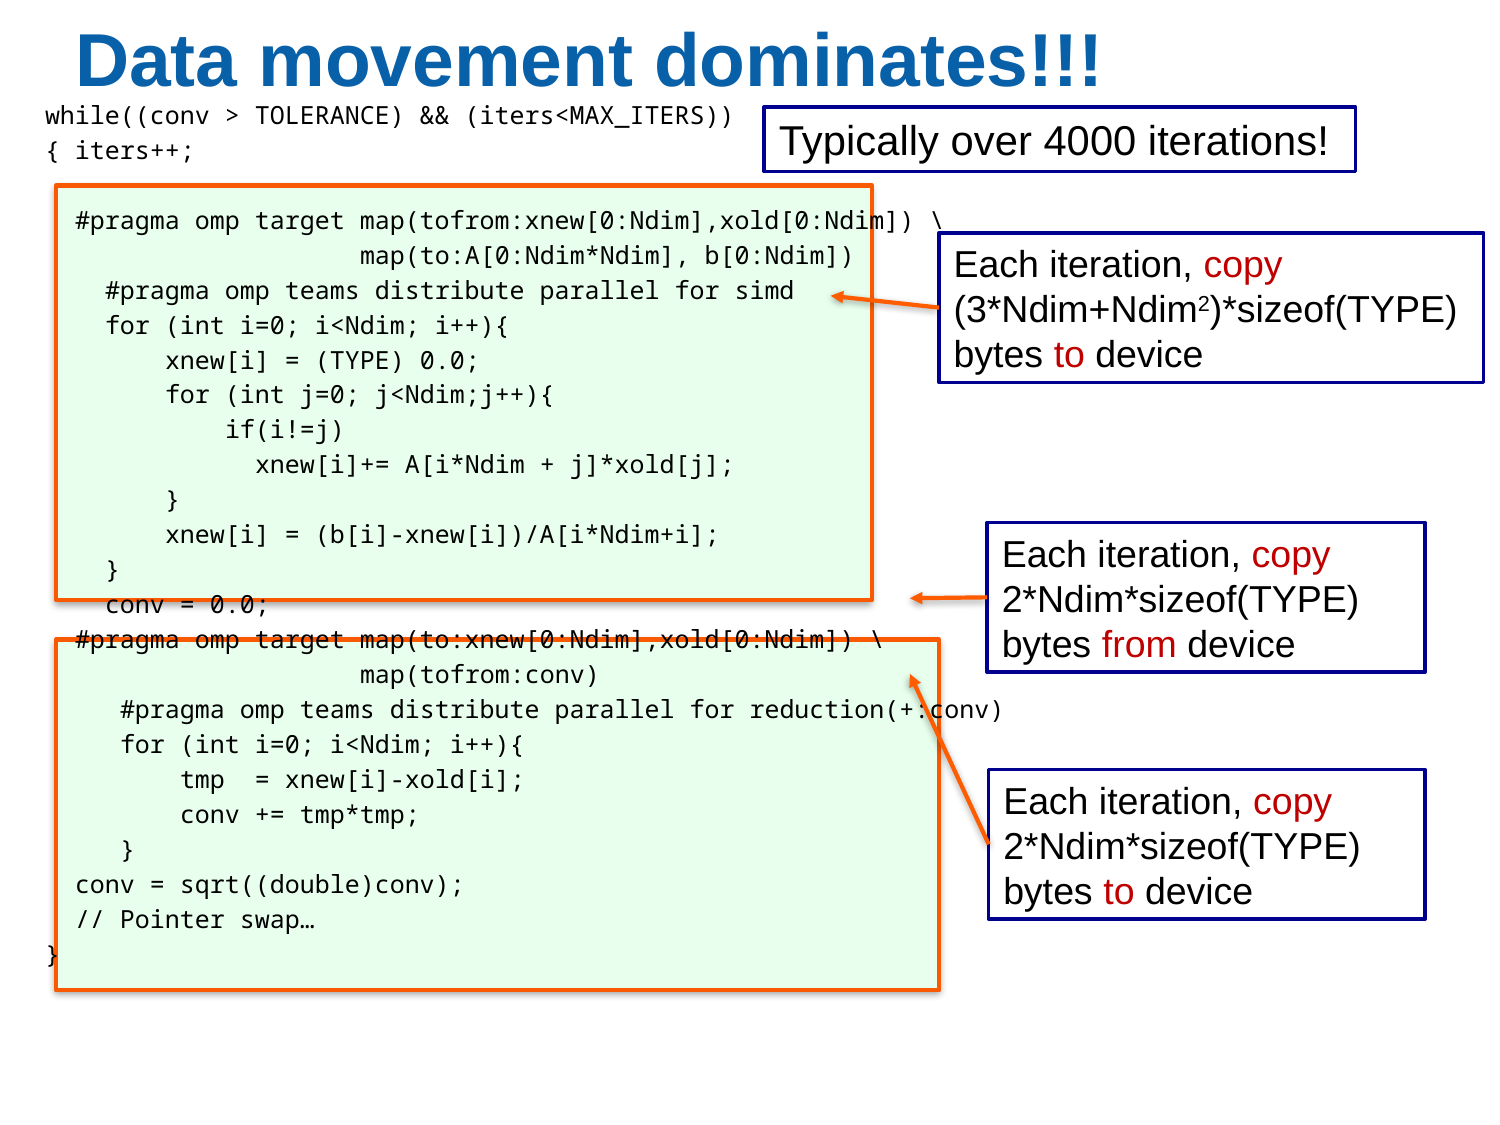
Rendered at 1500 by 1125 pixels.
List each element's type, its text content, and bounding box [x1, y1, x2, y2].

title Data movement dominates!!! [74, 11, 1426, 88]
list while((conv > TOLERANCE) && (iters<MAX_ITERS)) { iters++; #pragma omp target map(tofrom:xnew[0:Ndim],xold[0:Ndim]) \ map(to:A[0:Ndim*Ndim], b[0:Ndim]) #pragma omp teams distribute parallel for simd for (int i=0; i<Ndim; i++){ xnew[i] = (TYPE) 0.0; for (int j=0; j<Ndim;j++){ if(i!=j) xnew[i]+= A[i*Ndim + j]*xold[j]; } xnew[i] = (b[i]-xnew[i])/A[i*Ndim+i]; } conv = 0.0; #pragma omp target map(to:xnew[0:Ndim],xold[0:Ndim]) \ map(tofrom:conv) #pragma omp teams distribute parallel for reduction(+:conv) for (int i=0; i<Ndim; i++){ tmp = xnew[i]-xold[i]; conv += tmp*tmp; } conv = sqrt((double)conv); // Pointer swap… } [0, 99, 1100, 1106]
text_box Typically over 4000 iterations! [763, 106, 1356, 172]
text_box Each iteration, copy (3*Ndim+Ndim2)*sizeof(TYPE) bytes to device [938, 232, 1484, 383]
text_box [909, 673, 989, 846]
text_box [830, 295, 940, 309]
text_box Each iteration, copy 2*Ndim*sizeof(TYPE) bytes from device [987, 522, 1425, 673]
text_box Each iteration, copy 2*Ndim*sizeof(TYPE) bytes to device [988, 769, 1425, 920]
